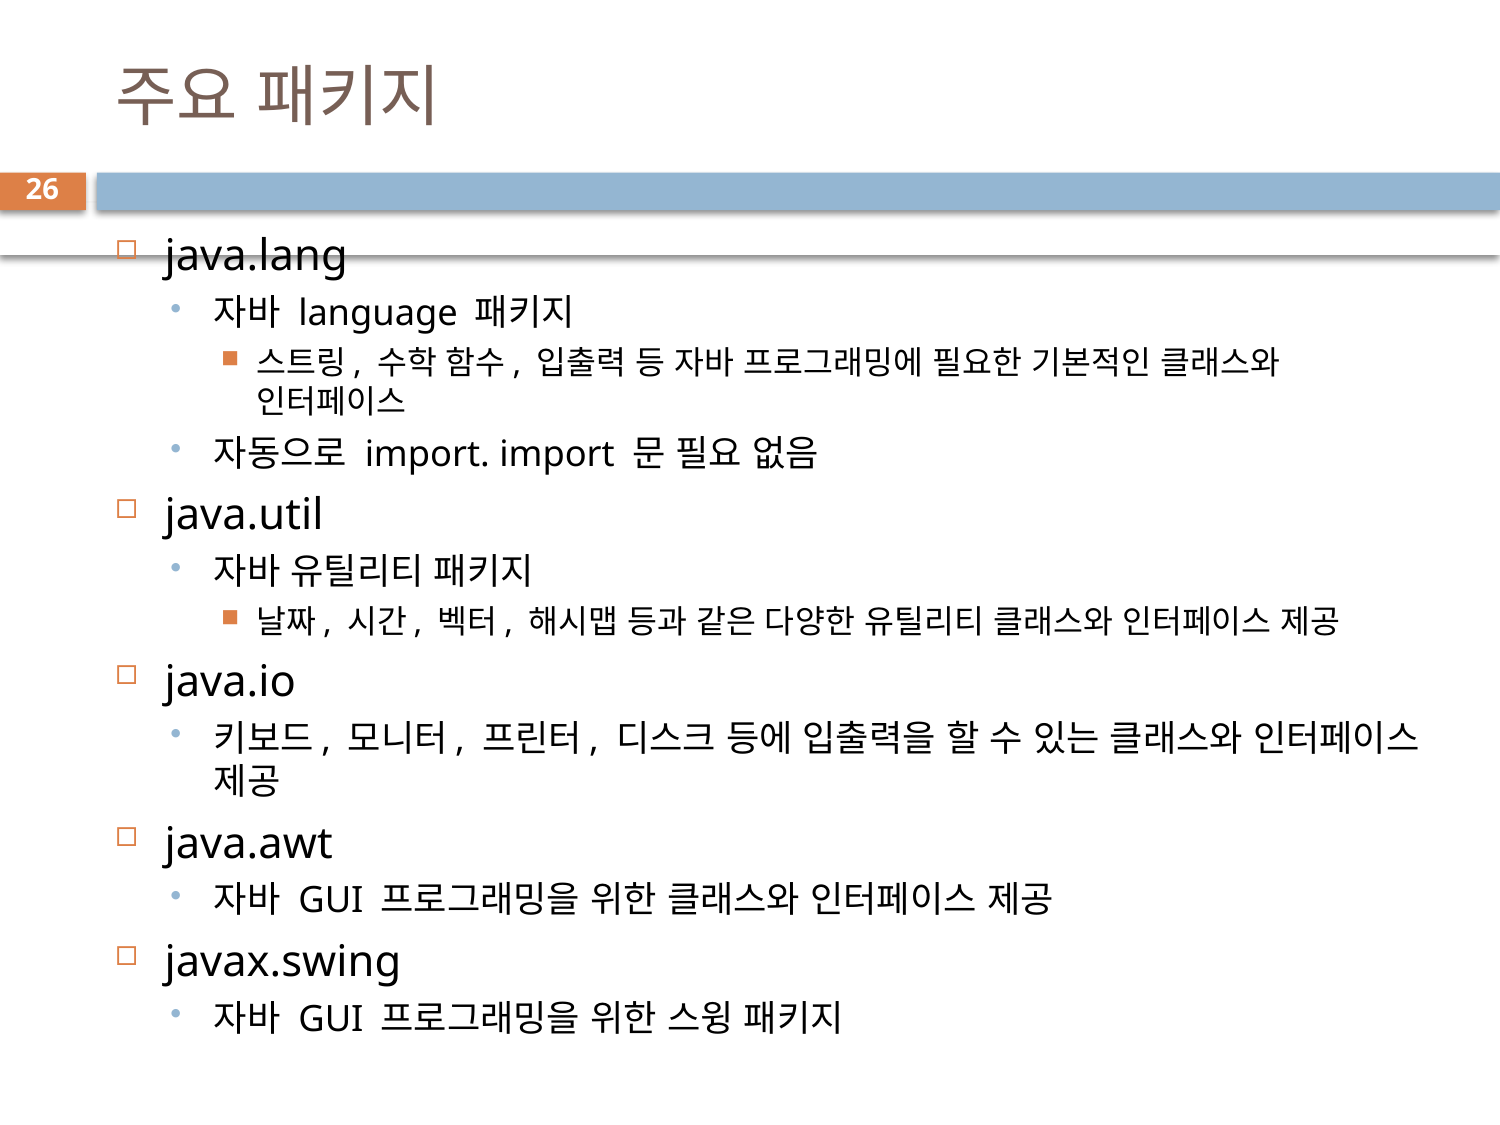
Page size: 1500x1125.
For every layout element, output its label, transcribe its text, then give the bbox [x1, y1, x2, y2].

slide_number 26 [0, 170, 87, 211]
list java.lang 자바 language 패키지 스트링, 수학 함수, 입출력 등 자바 프로그래밍에 필요한 기본적인 클래스와 인터페이스 자동으로 import. import 문 필요 없음 java.util 자바 유틸리티 패키지 날짜, 시간, 벡터, 해시맵 등과 같은 다양한 유틸리티 클래스와 인터페이스 제공 java.io 키보드, 모니터, 프린터, 디스크 등에 입출력을 할 수 있는 클래스와 인터페이스 제공 java.awt 자바 GUI 프로그래밍을 위한 클래스와 인터페이스 제공 javax.swing 자바 GUI 프로그래밍을 위한 스윙 패키지 [100, 219, 1438, 1047]
title 주요 패키지 [100, 37, 1438, 149]
